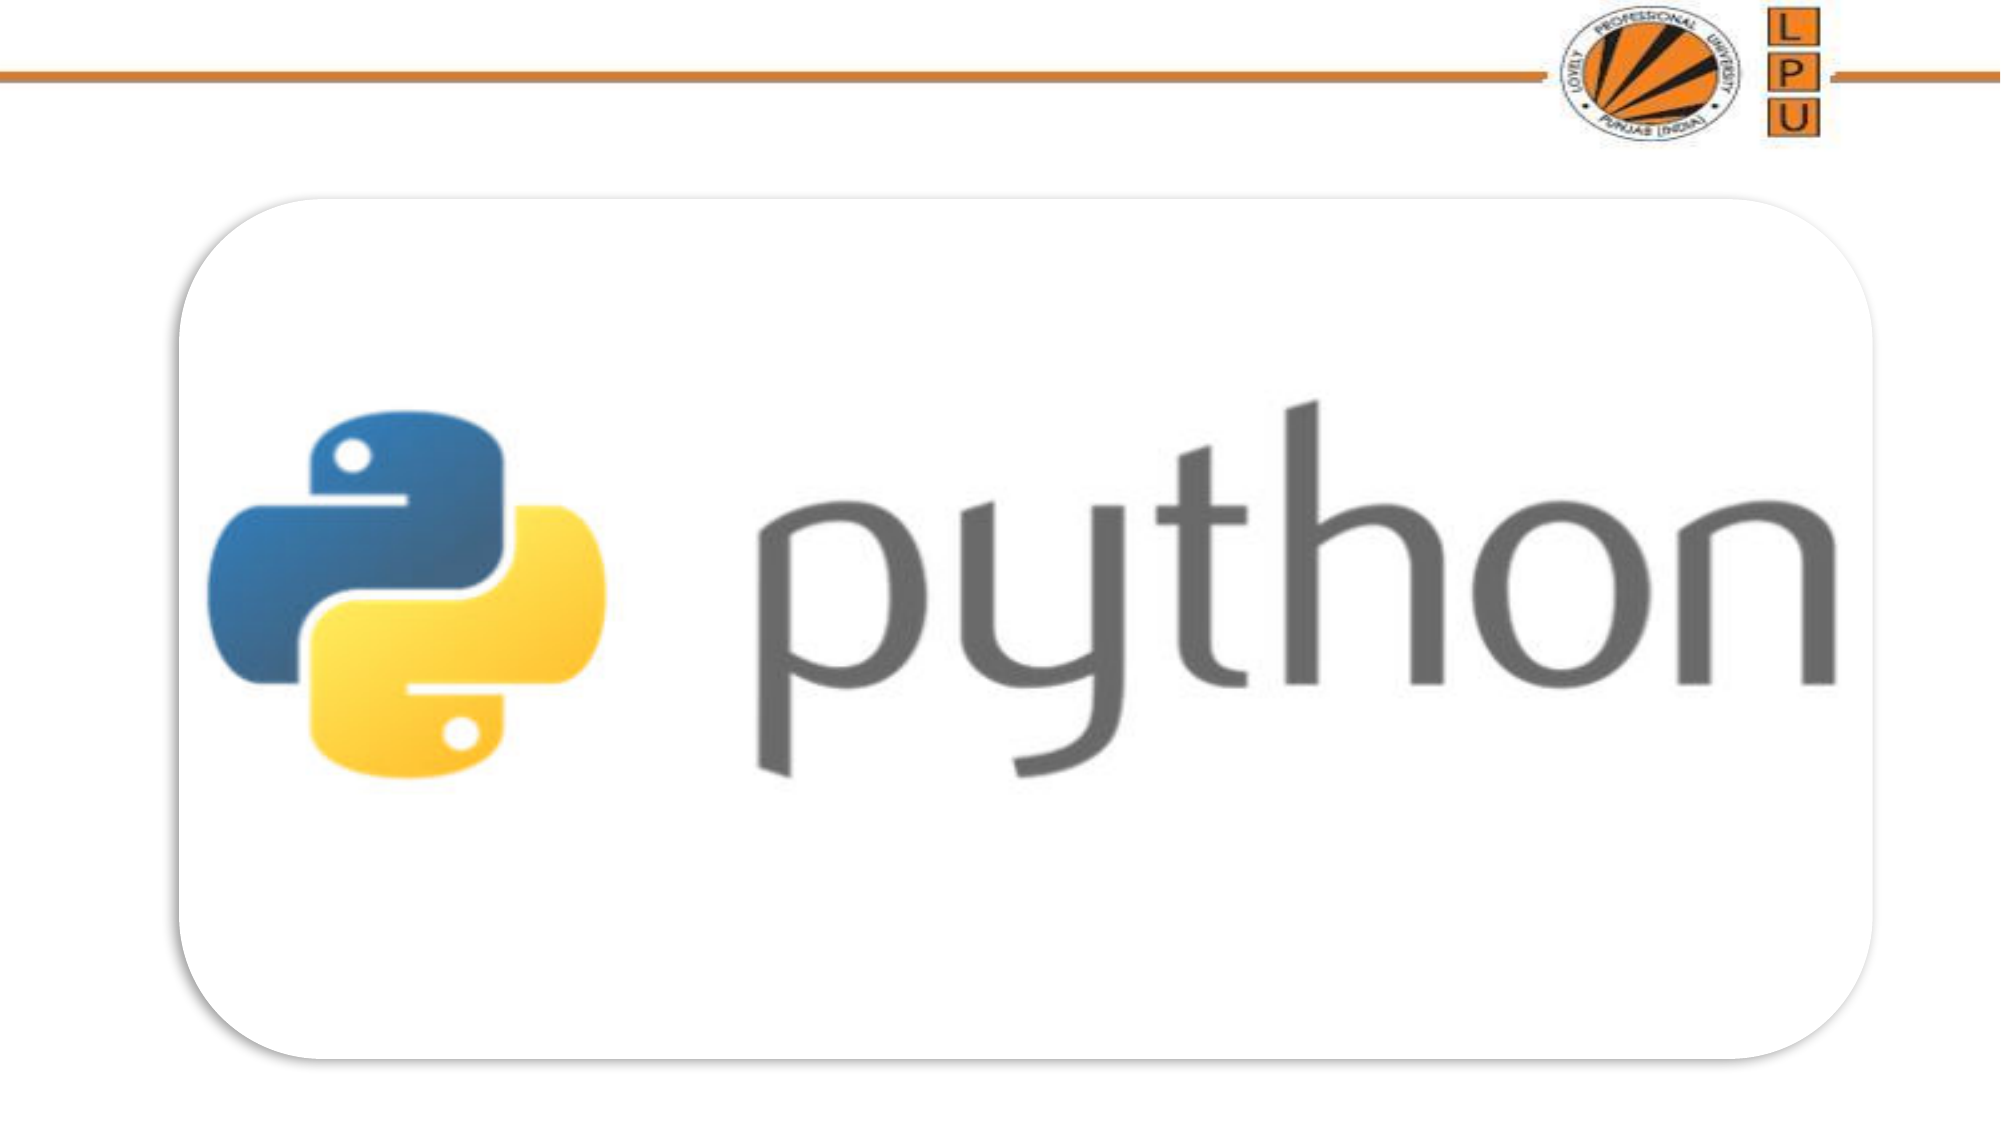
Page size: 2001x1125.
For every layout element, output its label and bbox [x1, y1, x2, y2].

list [178, 198, 1873, 1060]
picture [0, 0, 2001, 1125]
